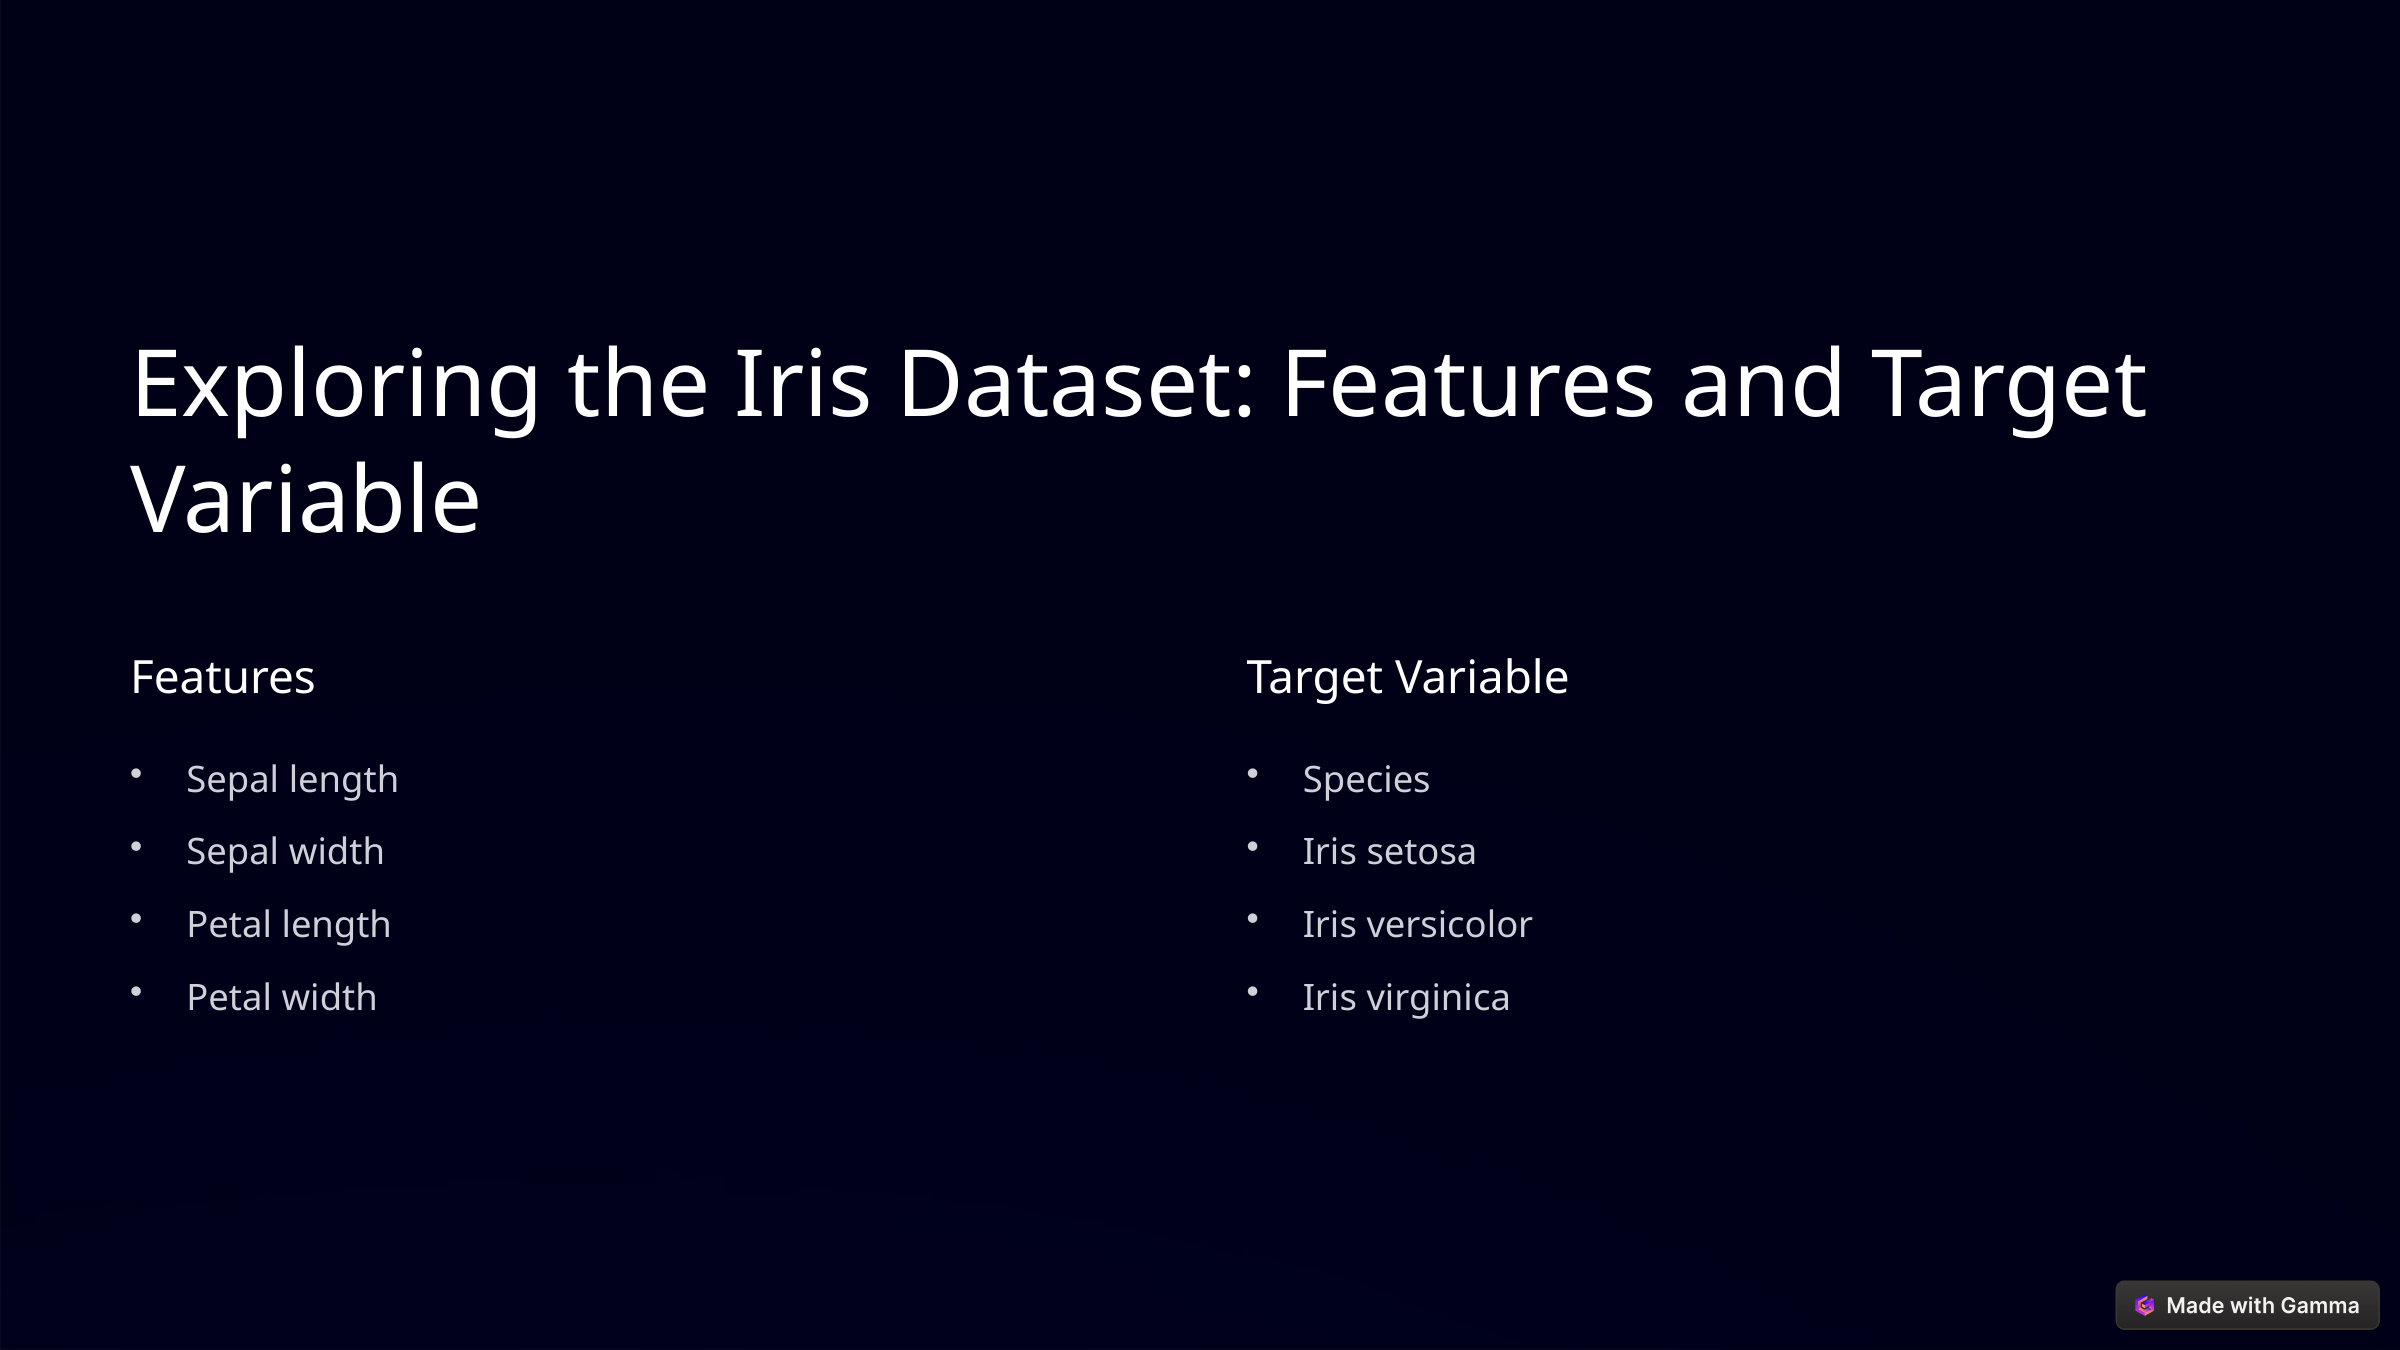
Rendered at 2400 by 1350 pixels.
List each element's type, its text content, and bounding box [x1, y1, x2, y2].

text_box Iris versicolor [1246, 885, 2271, 945]
text_box Petal width [130, 957, 1155, 1018]
text_box Target Variable [1246, 644, 1712, 703]
text_box Iris setosa [1246, 812, 2271, 873]
text_box Species [1246, 740, 2271, 800]
text_box Sepal width [130, 812, 1155, 873]
text_box Sepal length [130, 740, 1155, 800]
text_box Exploring the Iris Dataset: Features and Target Variable [130, 319, 2270, 552]
picture [2106, 1271, 2389, 1339]
text_box Petal length [130, 885, 1155, 945]
text_box Features [130, 644, 596, 703]
text_box Iris virginica [1246, 957, 2271, 1018]
